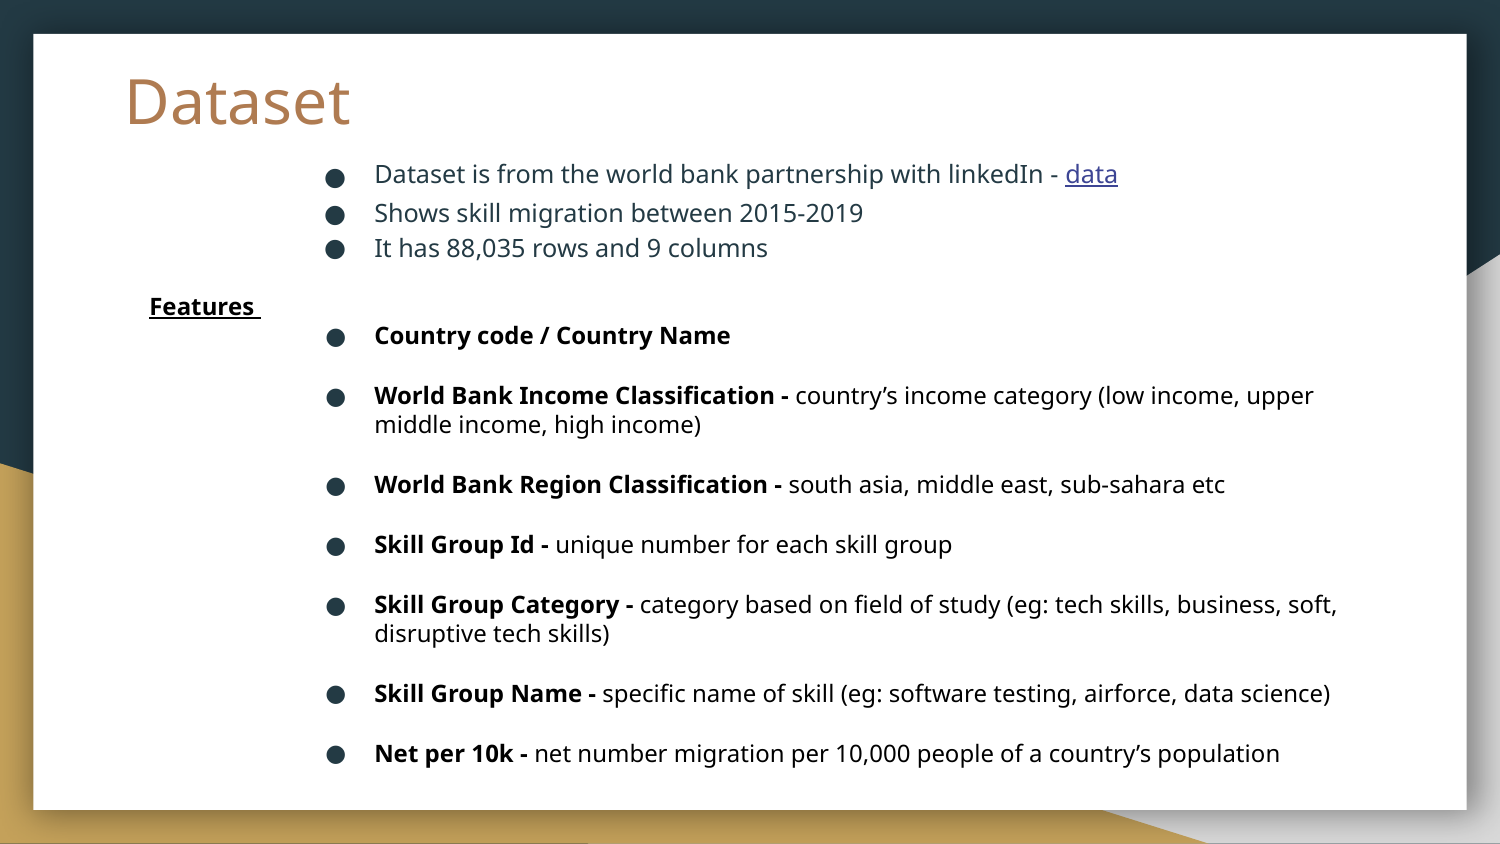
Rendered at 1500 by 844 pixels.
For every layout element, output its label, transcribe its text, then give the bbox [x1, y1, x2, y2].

title Dataset [109, 46, 1341, 204]
list Dataset is from the world bank partnership with linkedIn - data Shows skill migration between 2015-2019 It has 88,035 rows and 9 columns Features Country code / Country Name World Bank Income Classification - country’s income category (low income, upper middle income, high income) World Bank Region Classification - south asia, middle east, sub-sahara etc Skill Group Id - unique number for each skill group Skill Group Category - category based on field of study (eg: tech skills, business, soft, disruptive tech skills) Skill Group Name - specific name of skill (eg: software testing, airforce, data science) Net per 10k - net number migration per 10,000 people of a country’s population [134, 138, 1366, 790]
